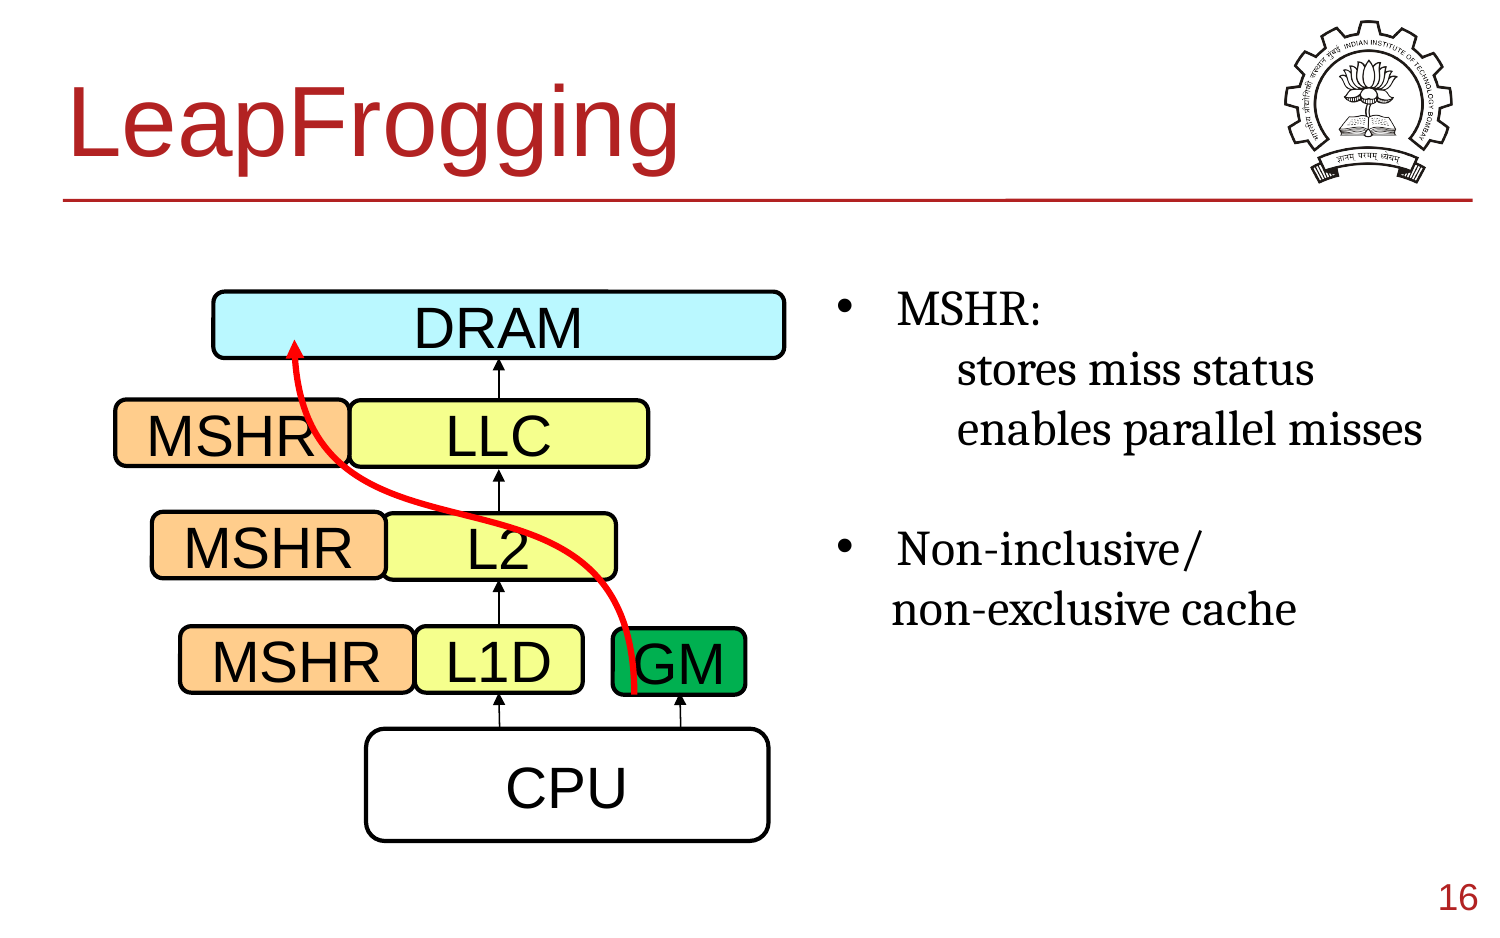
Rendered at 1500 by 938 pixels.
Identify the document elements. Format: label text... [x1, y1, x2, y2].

text_box MSHR [177, 624, 286, 695]
text_box DRAM [211, 289, 787, 361]
text_box MSHR [149, 509, 281, 581]
text_box MSHR [113, 397, 281, 469]
slide_number 16 [1388, 859, 1494, 932]
title LeapFrogging [51, 41, 1449, 146]
text_box CPU [363, 726, 771, 844]
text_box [286, 346, 643, 688]
text_box MSHR: stores miss status enables parallel misses Non-inclusive/ non-exclusive cache [806, 260, 1485, 651]
text_box GM [619, 626, 748, 697]
picture [1284, 20, 1453, 184]
